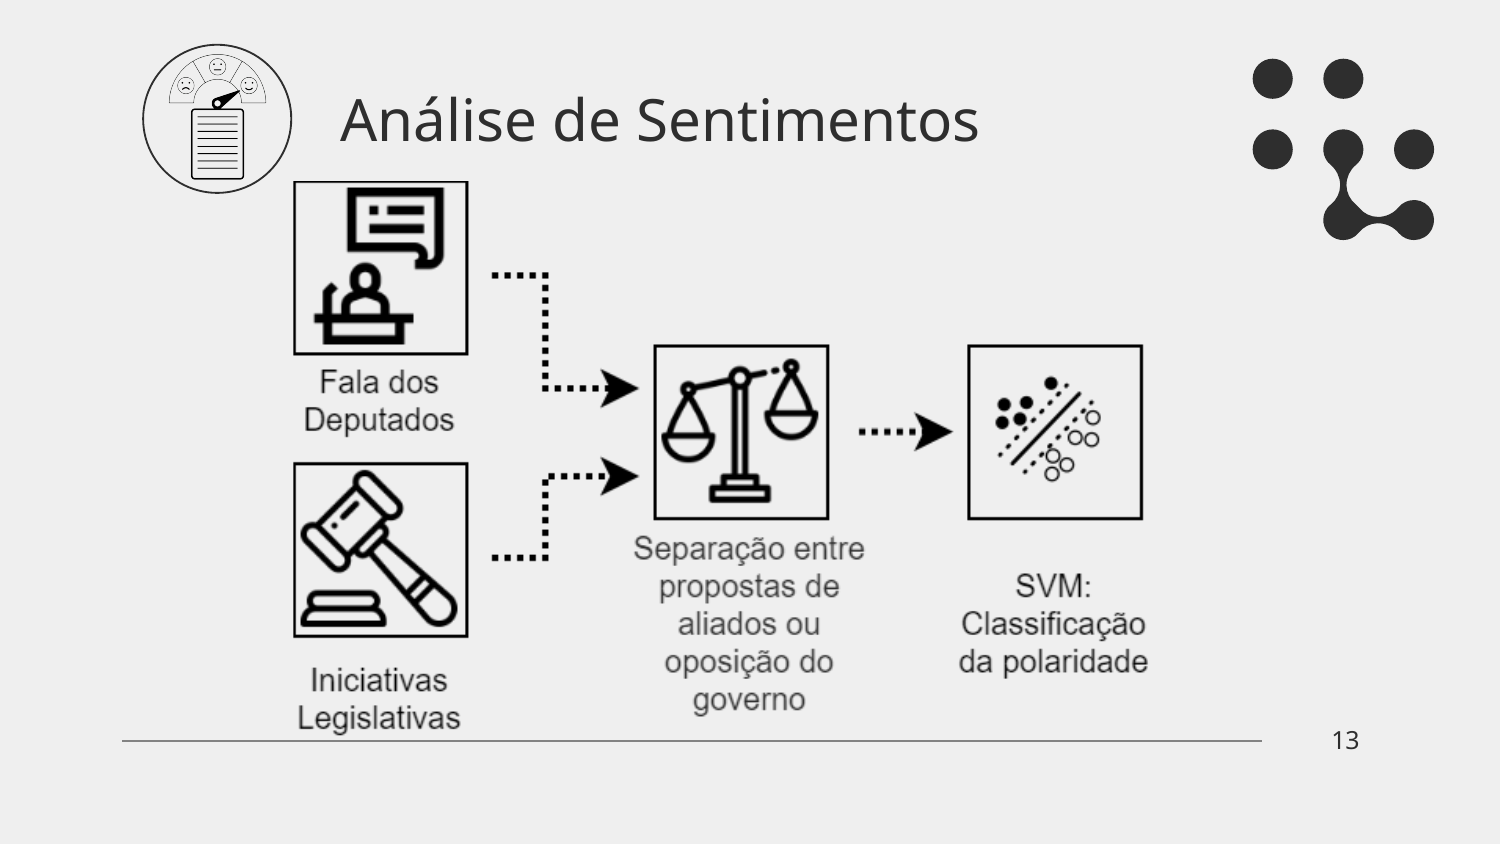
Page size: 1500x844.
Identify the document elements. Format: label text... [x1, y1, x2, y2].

picture [293, 181, 1160, 748]
text_box [189, 43, 245, 49]
picture [145, 51, 289, 195]
title Análise de Sentimentos [325, 86, 1077, 150]
slide_number ‹#› [1312, 725, 1379, 758]
